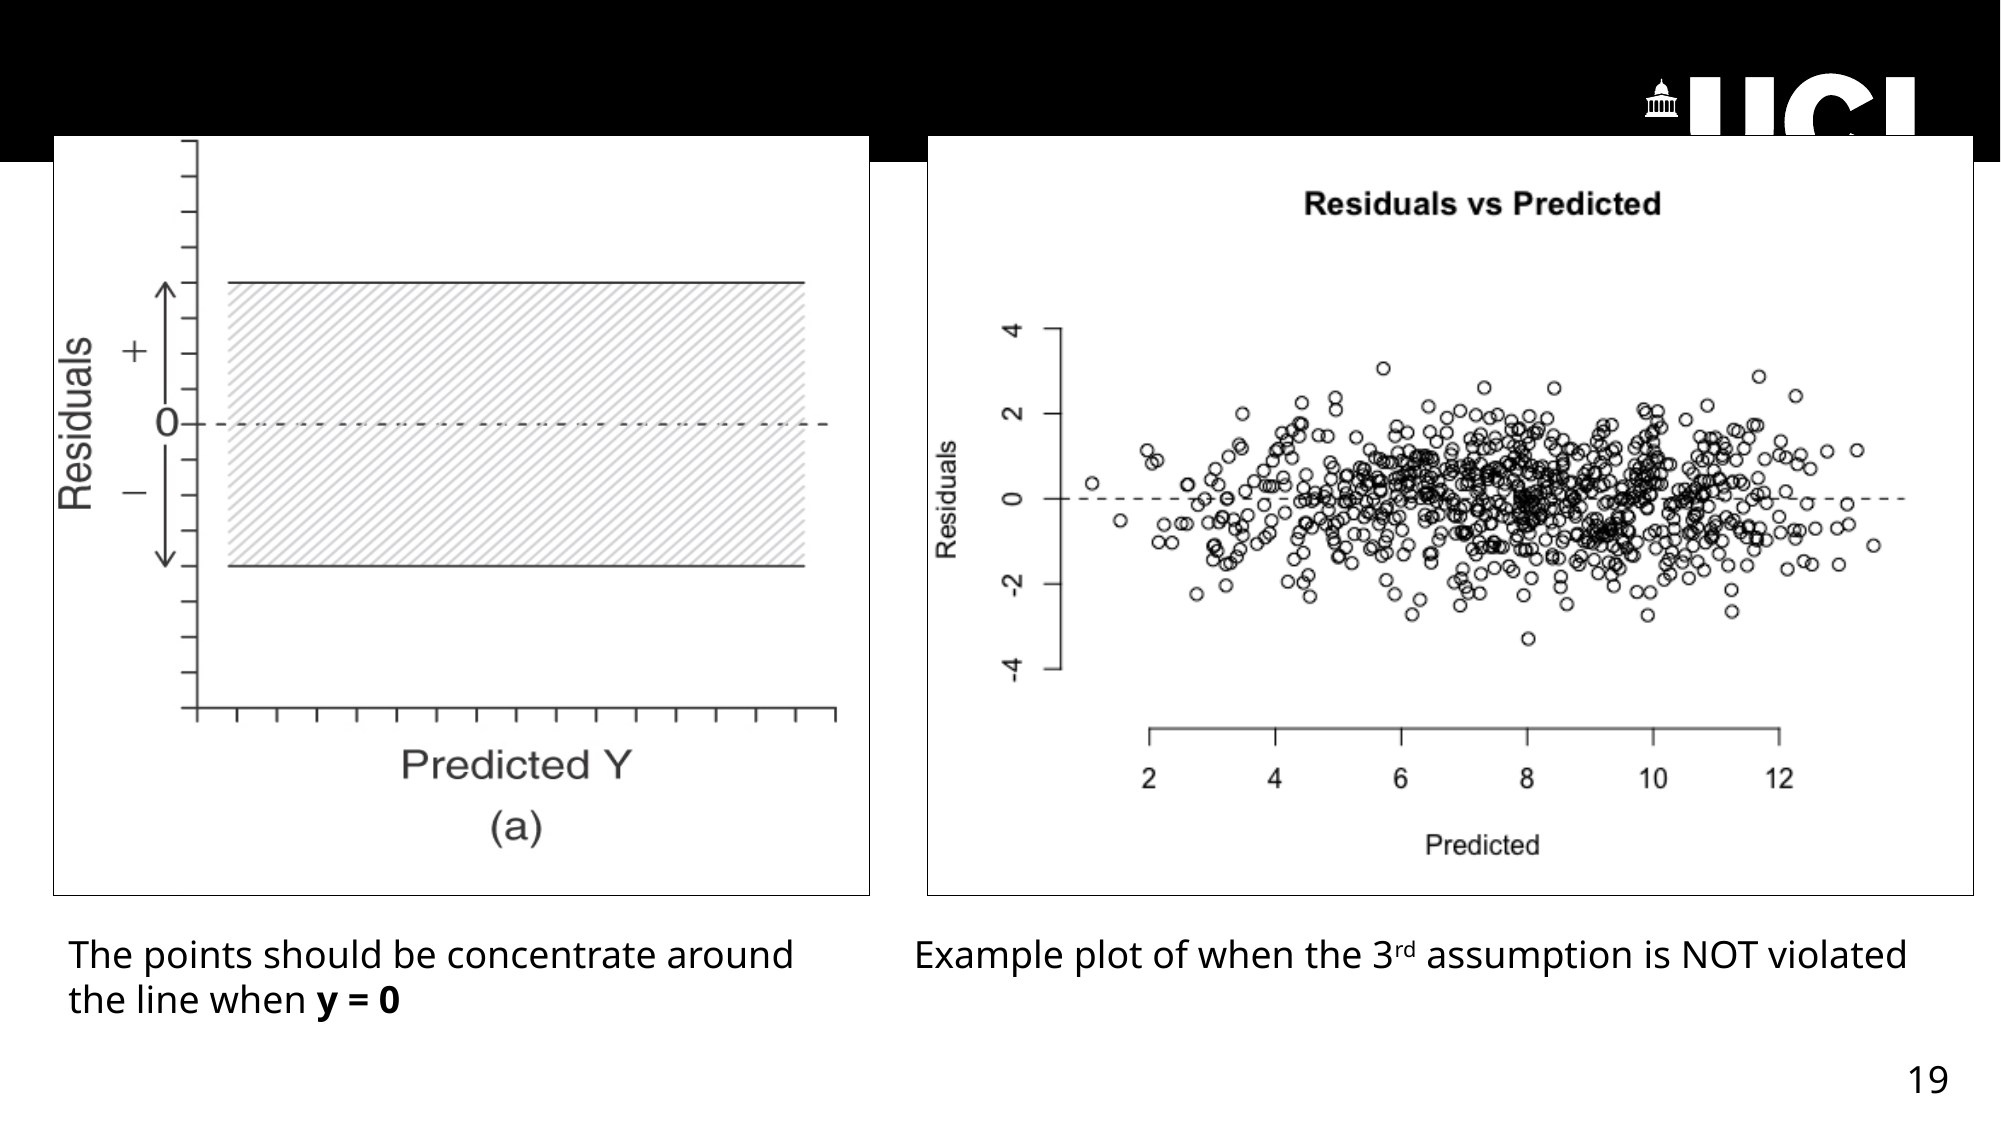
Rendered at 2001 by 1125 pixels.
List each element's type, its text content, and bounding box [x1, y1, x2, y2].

text_box The points should be concentrate around the line when y = 0 [53, 923, 870, 1029]
text_box Example plot of when the 3rd assumption is NOT violated [899, 923, 1933, 984]
picture [53, 135, 870, 896]
picture [927, 135, 1974, 896]
text_box 19 [1891, 1049, 1981, 1073]
picture [1645, 78, 1678, 117]
